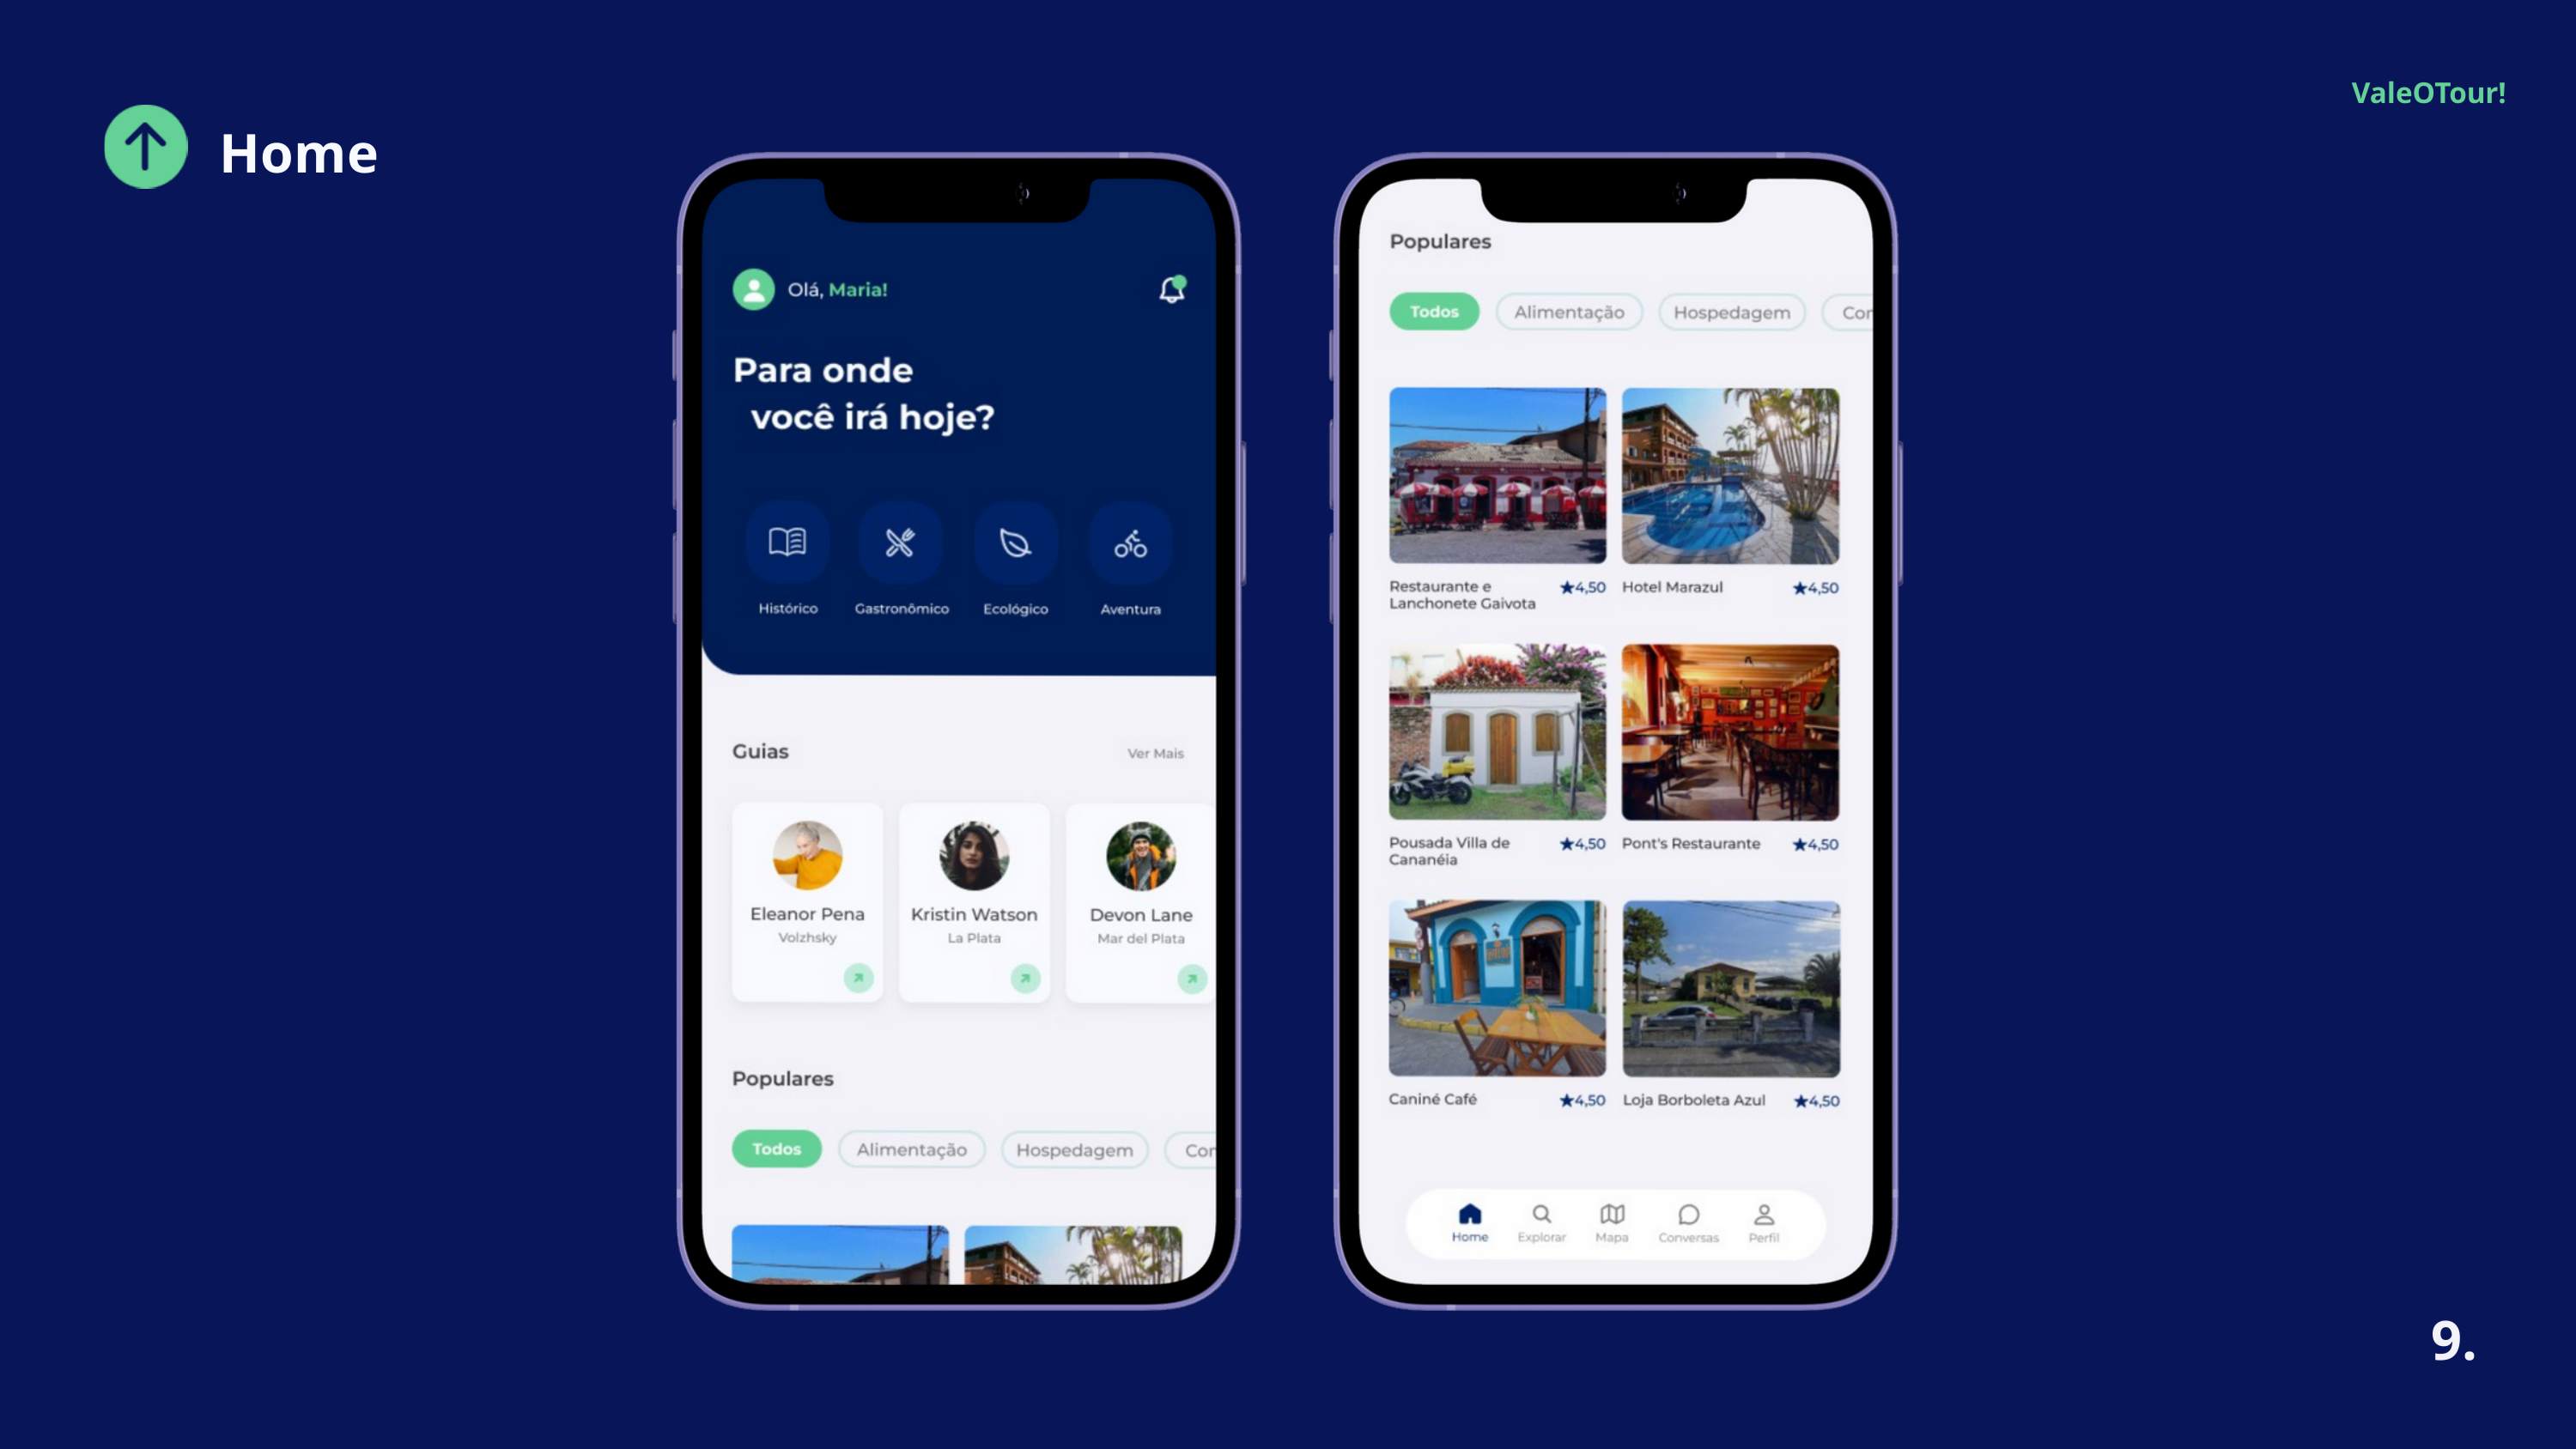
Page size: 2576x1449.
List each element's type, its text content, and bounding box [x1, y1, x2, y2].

text_box ValeOTour! [2284, 69, 2506, 109]
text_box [667, 146, 1252, 1314]
text_box [104, 105, 188, 189]
text_box Home [219, 108, 437, 184]
text_box 9. [2431, 1295, 2499, 1372]
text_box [1324, 146, 1909, 1314]
